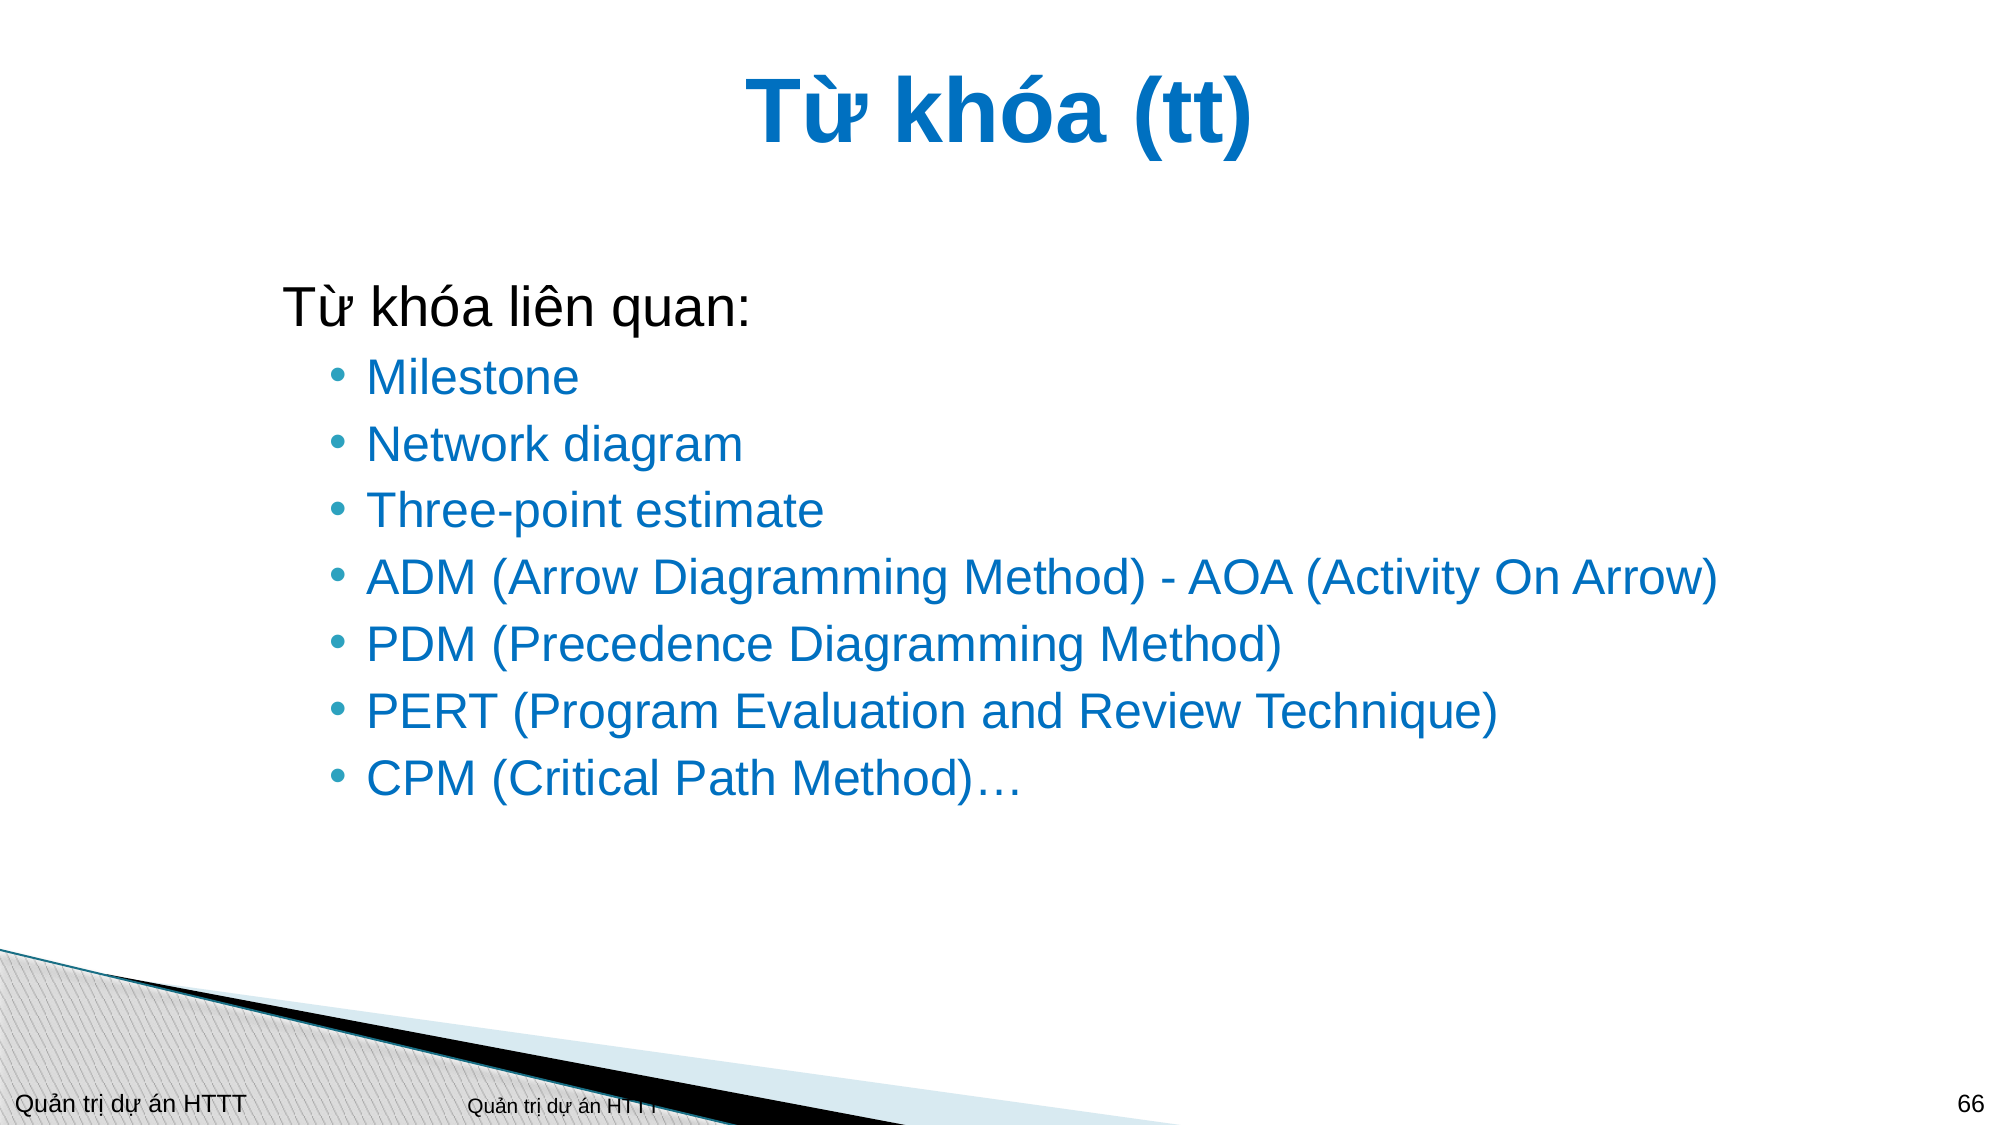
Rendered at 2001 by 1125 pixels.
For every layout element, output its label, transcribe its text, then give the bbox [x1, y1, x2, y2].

title Từ khóa (tt) [324, 12, 1675, 200]
slide_number 66 [1878, 1065, 2000, 1125]
text_box Từ khóa liên quan: Milestone Network diagram Three-point estimate ADM (Arrow Diagramming Method) - AOA (Activity On Arrow) PDM (Precedence Diagramming Method) PERT (Program Evaluation and Review Technique) CPM (Critical Path Method)… [249, 262, 1750, 888]
footer Quản trị dự án HTTT [249, 1065, 675, 1125]
